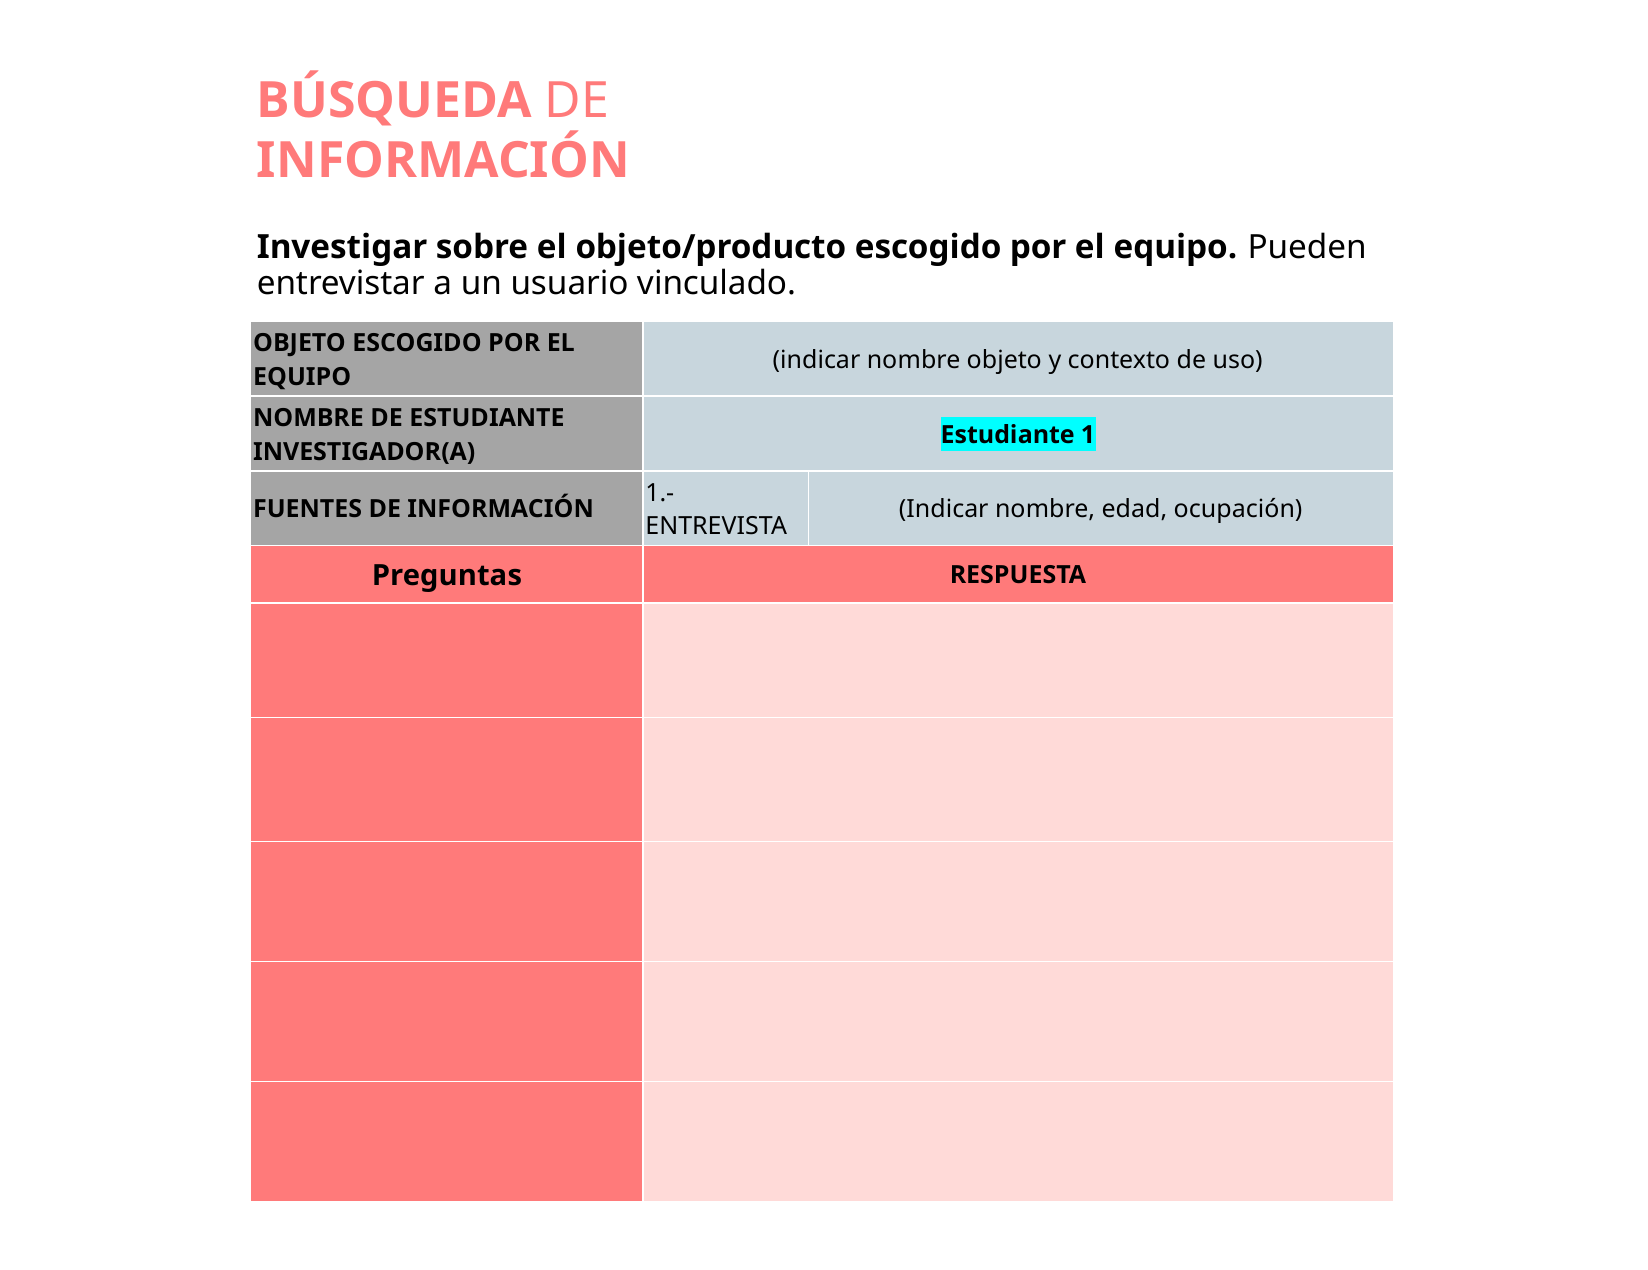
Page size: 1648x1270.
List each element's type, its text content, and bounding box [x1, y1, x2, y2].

table_cell [644, 842, 1393, 961]
table_cell [644, 962, 1393, 1081]
table_cell RESPUESTA [644, 546, 1393, 602]
table_cell [644, 718, 1393, 841]
table_cell (Indicar nombre, edad, ocupación) [809, 472, 1393, 545]
table_cell FUENTES DE INFORMACIÓN [251, 472, 642, 545]
text_box BÚSQUEDA DE INFORMACIÓN [241, 73, 917, 182]
title Investigar sobre el objeto/producto escogido por el equipo. Pueden entrevistar a un usuario vinculado. [241, 221, 1394, 279]
table_cell [251, 842, 642, 961]
table_header OBJETO ESCOGIDO POR EL EQUIPO [251, 322, 642, 395]
table_cell Estudiante 1 [644, 397, 1393, 470]
table_cell NOMBRE DE ESTUDIANTE INVESTIGADOR(A) [251, 397, 642, 470]
table_cell [644, 604, 1393, 717]
table_header (indicar nombre objeto y contexto de uso) [644, 322, 1393, 395]
table_cell [644, 1082, 1393, 1201]
table_cell Preguntas [251, 546, 642, 602]
table_cell 1.- ENTREVISTA [644, 472, 808, 545]
table_cell [251, 1082, 642, 1201]
table_cell [251, 604, 642, 717]
table_cell [251, 962, 642, 1081]
table_cell [251, 718, 642, 841]
